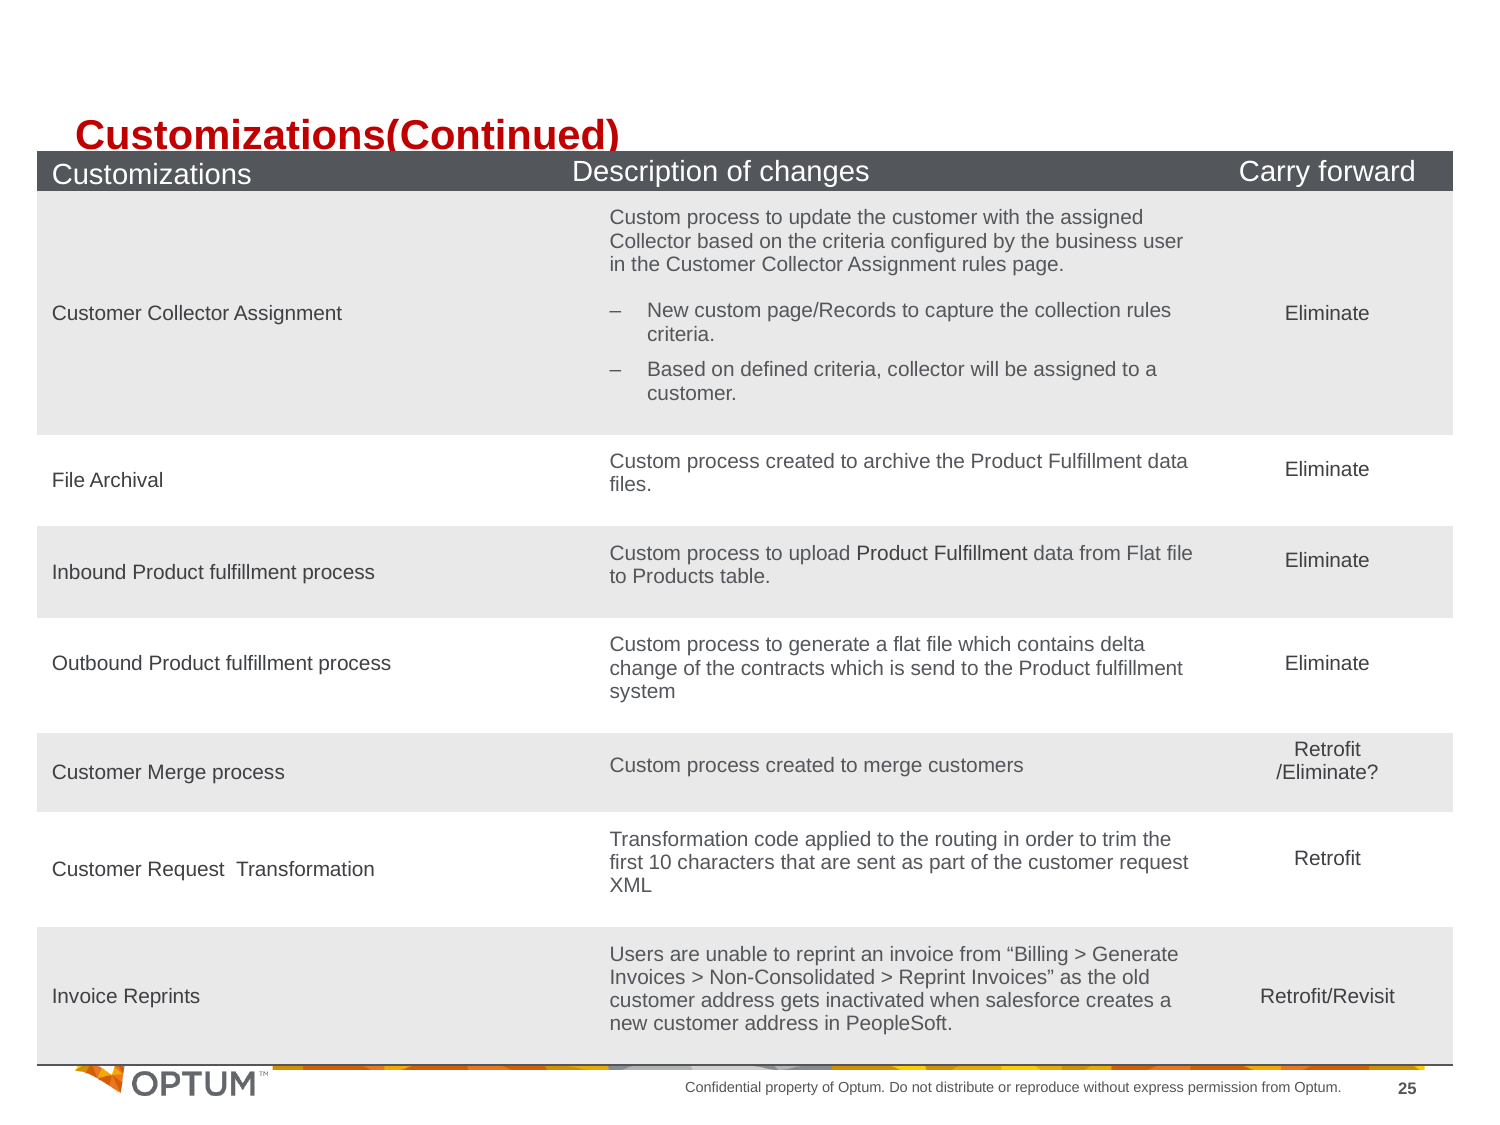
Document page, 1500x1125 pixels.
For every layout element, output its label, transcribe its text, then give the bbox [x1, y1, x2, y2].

table_cell Inbound Product fulfillment process [37, 526, 557, 618]
table_header Carry forward [1202, 152, 1453, 191]
table_cell Invoice Reprints [37, 927, 557, 1064]
table_cell Eliminate [1202, 526, 1453, 618]
picture [75, 1066, 268, 1096]
title Customizations(Continued) [75, 31, 1425, 151]
table_cell Outbound Product fulfillment process [37, 618, 557, 733]
table_cell Customer Merge process [37, 733, 557, 812]
table_cell Custom process to update the customer with the assigned Collector based on the criteria configured by the business user in the Customer Collector Assignment rules page. New custom page/Records to capture the collection rules criteria. Based on defined criteria, collector will be assigned to a customer. [557, 191, 1202, 435]
table_cell Transformation code applied to the routing in order to trim the first 10 characters that are sent as part of the customer request XML [557, 812, 1202, 927]
table_cell Eliminate [1202, 618, 1453, 733]
table_cell Eliminate [1202, 191, 1453, 435]
table_cell Eliminate [1202, 435, 1453, 526]
table_header Customizations [37, 152, 557, 191]
table_cell Customer Request Transformation [37, 812, 557, 927]
table_cell Users are unable to reprint an invoice from “Billing > Generate Invoices > Non-Consolidated > Reprint Invoices” as the old customer address gets inactivated when salesforce creates a new customer address in PeopleSoft. [557, 927, 1202, 1064]
table_cell Customer Collector Assignment [37, 191, 557, 435]
picture [273, 1066, 1425, 1070]
table_cell File Archival [37, 435, 557, 526]
table_cell Custom process to upload Product Fulfillment data from Flat file to Products table. [557, 526, 1202, 618]
table_cell Custom process created to archive the Product Fulfillment data files. [557, 435, 1202, 526]
table_header Description of changes [557, 152, 1202, 191]
table_cell Retrofit [1202, 812, 1453, 927]
table_cell Retrofit/Revisit [1202, 927, 1453, 1064]
table_cell Custom process to generate a flat file which contains delta change of the contracts which is send to the Product fulfillment system [557, 618, 1202, 733]
table_cell Retrofit /Eliminate? [1202, 733, 1453, 812]
table_cell Custom process created to merge customers [557, 733, 1202, 812]
